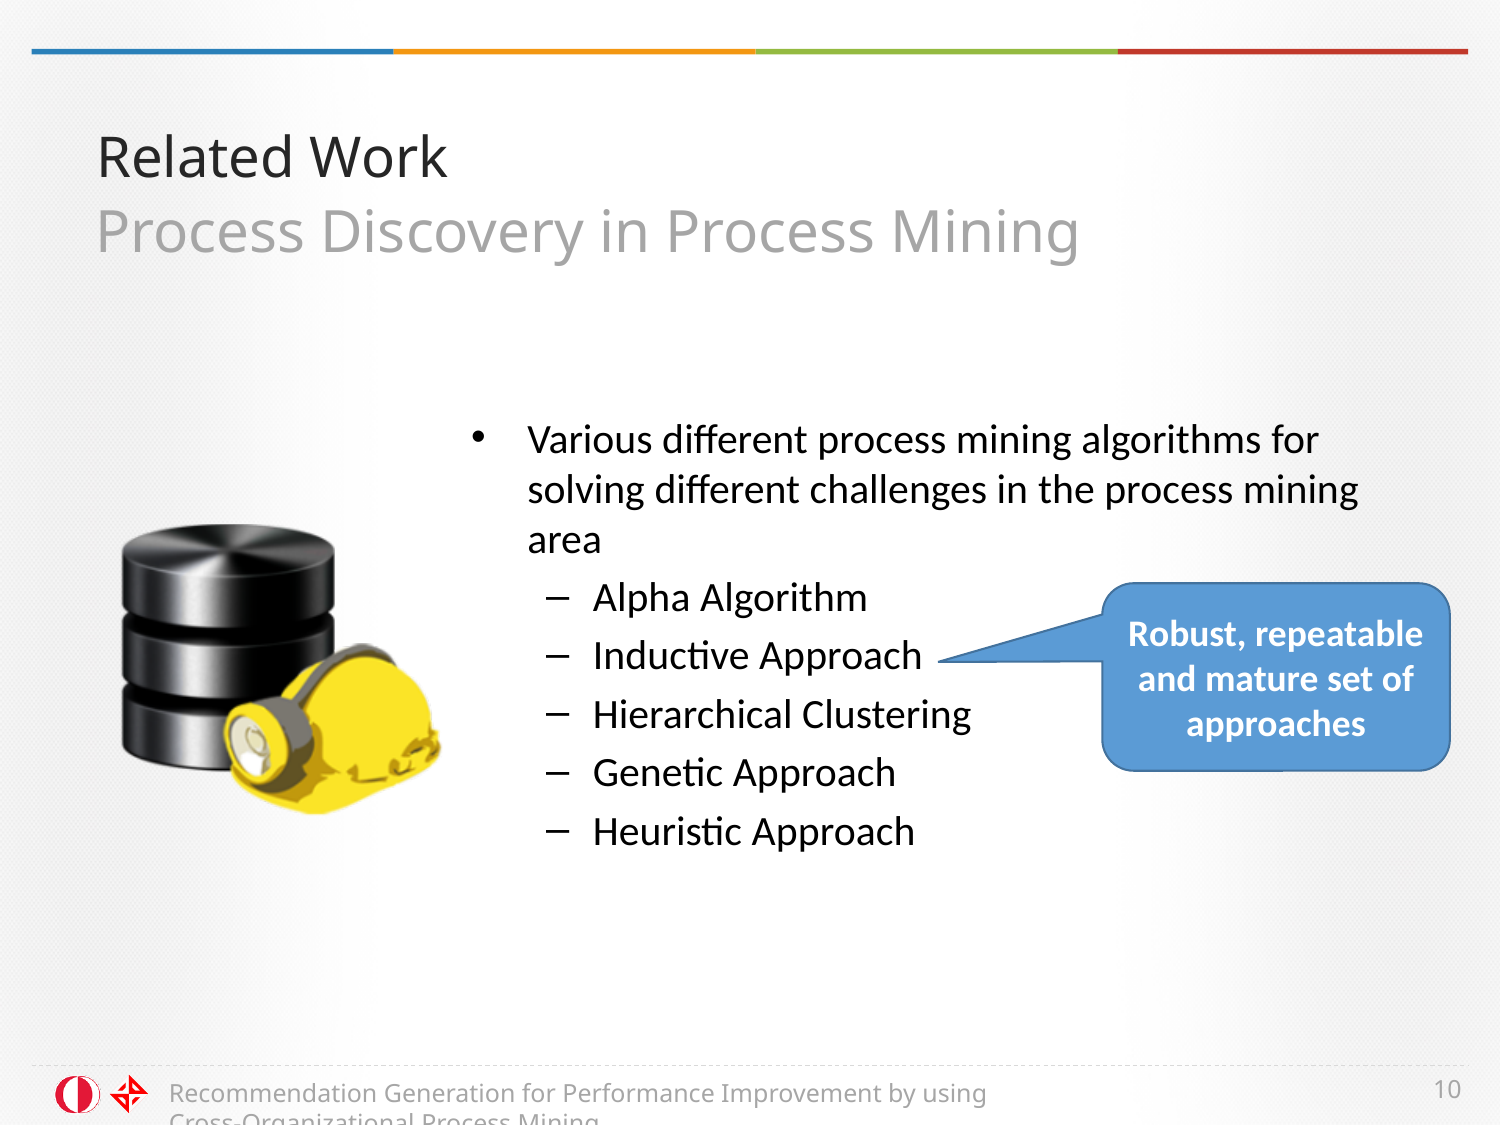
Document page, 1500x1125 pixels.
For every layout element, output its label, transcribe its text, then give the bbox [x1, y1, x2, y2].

picture [431, 1116, 519, 1125]
text_box Various different process mining algorithms for solving different challenges in the process mining area Alpha Algorithm Inductive Approach Hierarchical Clustering Genetic Approach Heuristic Approach [459, 405, 1438, 1051]
text_box Process Discovery in Process Mining [80, 187, 1500, 272]
picture [0, 0, 1500, 1125]
picture [524, 1116, 533, 1125]
picture [257, 1116, 351, 1125]
picture [245, 1116, 257, 1125]
text_box Related Work [81, 114, 1500, 187]
picture [412, 1116, 423, 1125]
picture [353, 1116, 410, 1125]
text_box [31, 1065, 1477, 1116]
text_box Robust, repeatable and mature set of approaches [937, 582, 1451, 772]
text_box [31, 48, 1469, 55]
picture [172, 1116, 244, 1125]
picture [426, 1116, 433, 1123]
